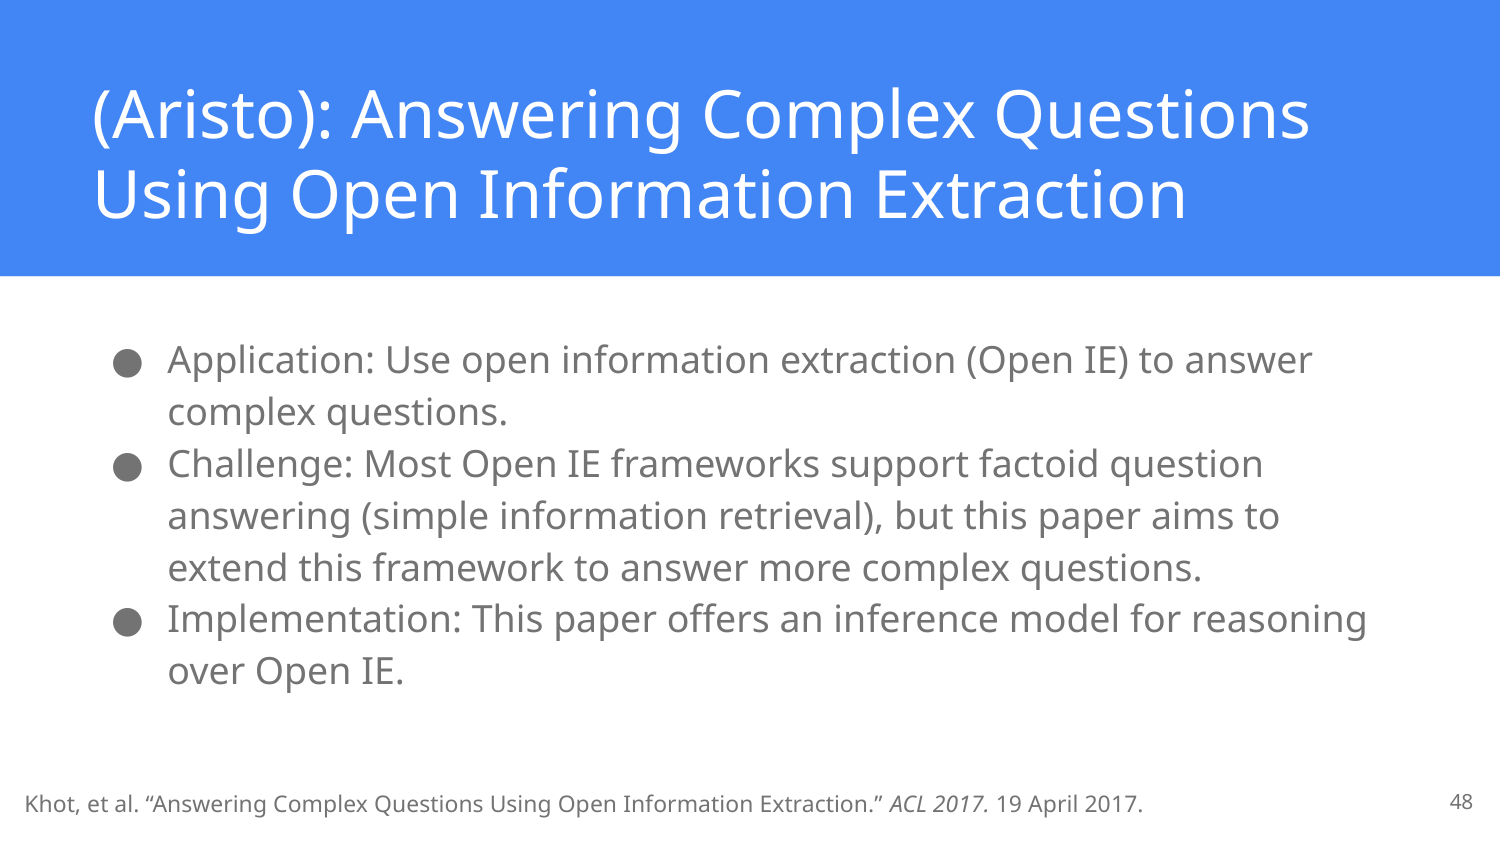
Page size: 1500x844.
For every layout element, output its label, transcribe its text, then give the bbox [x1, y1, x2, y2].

list Application: Use open information extraction (Open IE) to answer complex questions. Challenge: Most Open IE frameworks support factoid question answering (simple information retrieval), but this paper aims to extend this framework to answer more complex questions. Implementation: This paper offers an inference model for reasoning over Open IE. [77, 314, 1427, 760]
slide_number ‹#› [1398, 770, 1489, 835]
list Khot, et al. “Answering Complex Questions Using Open Information Extraction.” ACL 2017. 19 April 2017. [9, 770, 1385, 844]
title (Aristo): Answering Complex Questions Using Open Information Extraction [77, 121, 1427, 248]
